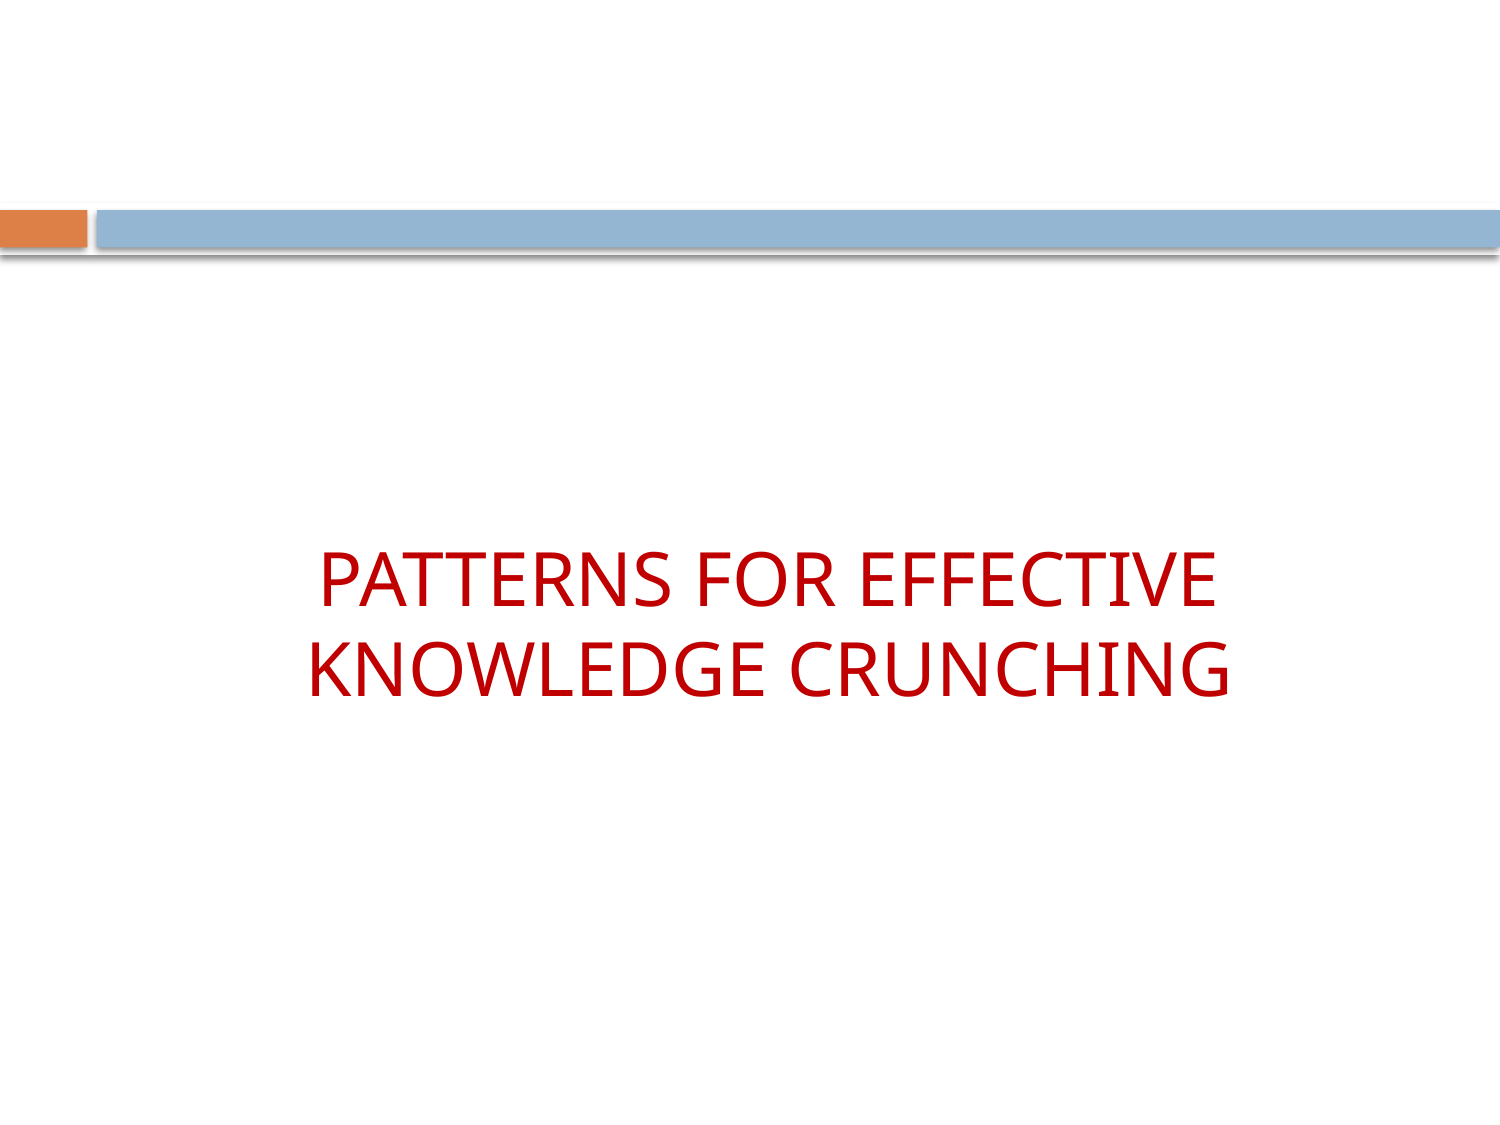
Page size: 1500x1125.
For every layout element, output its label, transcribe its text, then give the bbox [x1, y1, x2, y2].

list PATTERNS FOR EFFECTIVE KNOWLEDGE CRUNCHING [100, 262, 1438, 1000]
